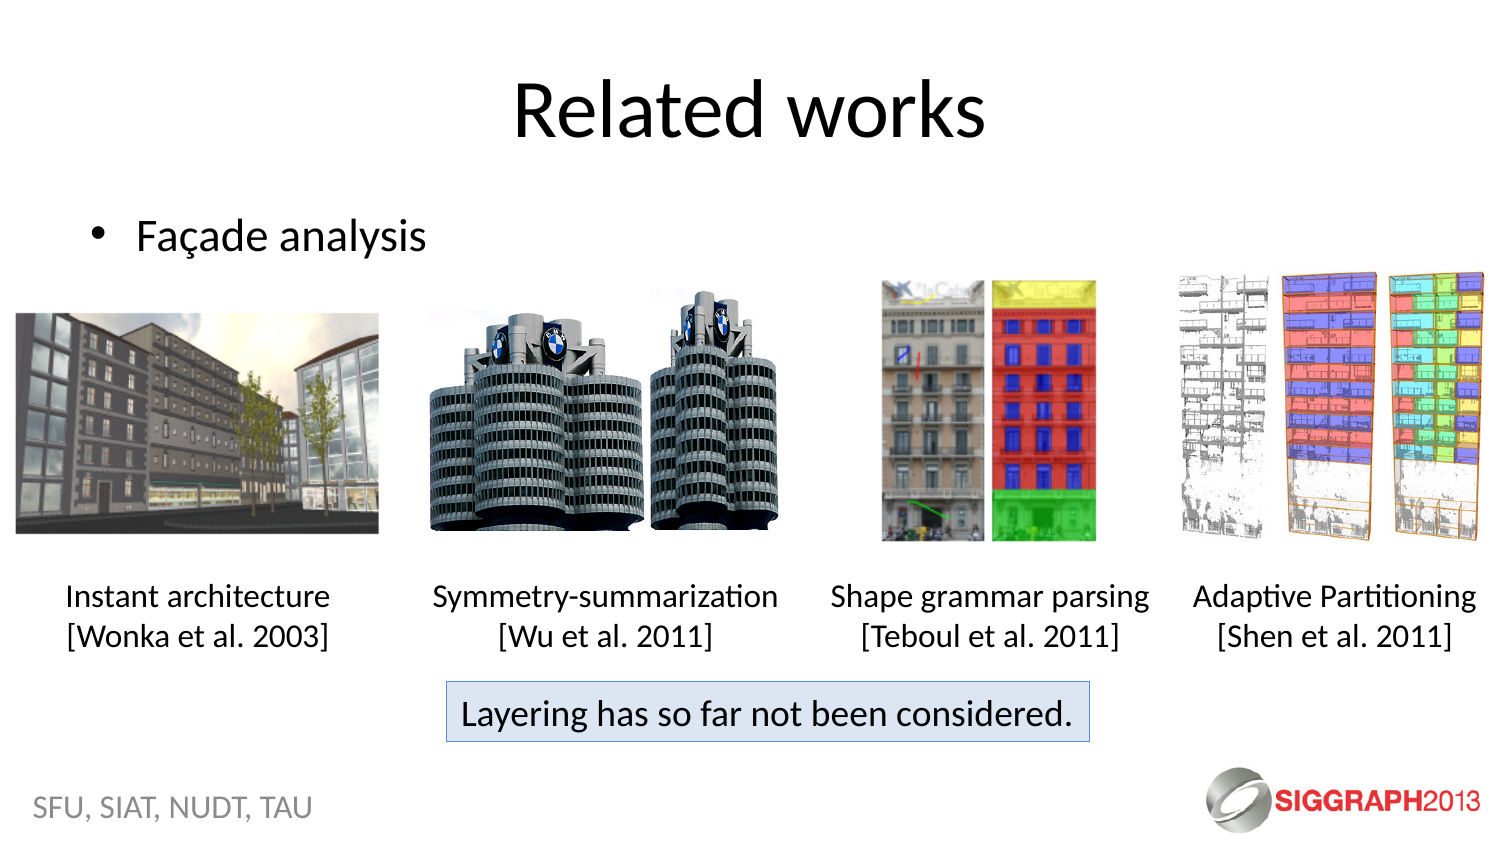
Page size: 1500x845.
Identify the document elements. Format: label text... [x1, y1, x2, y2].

text_box Instant architecture [Wonka et al. 2003] [50, 566, 346, 662]
picture [876, 276, 1101, 543]
picture [1174, 268, 1486, 543]
text_box Shape grammar parsing [Teboul et al. 2011] [815, 566, 1165, 662]
footer SFU, SIAT, NUDT, TAU [17, 782, 372, 828]
picture [12, 309, 385, 538]
text_box Adaptive Partitioning [Shen et al. 2011] [1178, 566, 1493, 662]
picture [1198, 764, 1494, 836]
text_box Symmetry-summarization [Wu et al. 2011] [417, 566, 795, 662]
title Related works [75, 33, 1425, 175]
text_box Layering has so far not been considered. [446, 681, 1090, 742]
list Façade analysis [75, 196, 1425, 269]
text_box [426, 288, 781, 536]
